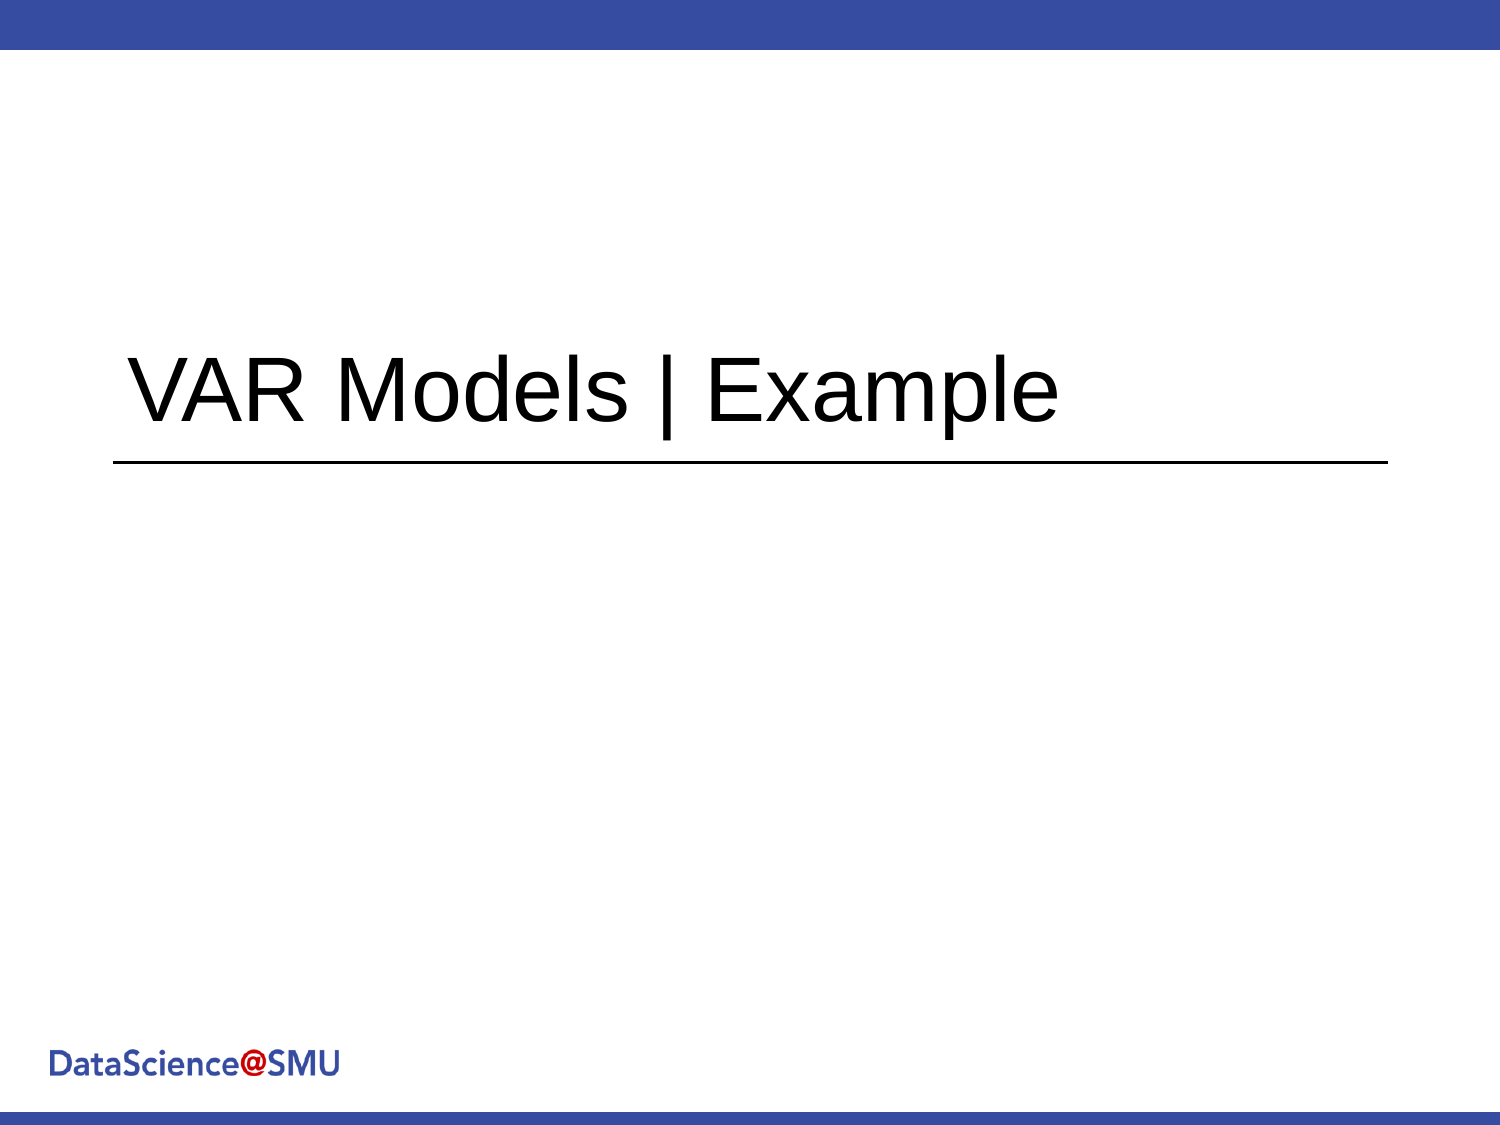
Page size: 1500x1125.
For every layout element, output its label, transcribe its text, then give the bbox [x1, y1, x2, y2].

picture [50, 1049, 339, 1076]
title VAR Models | Example [112, 299, 1388, 448]
